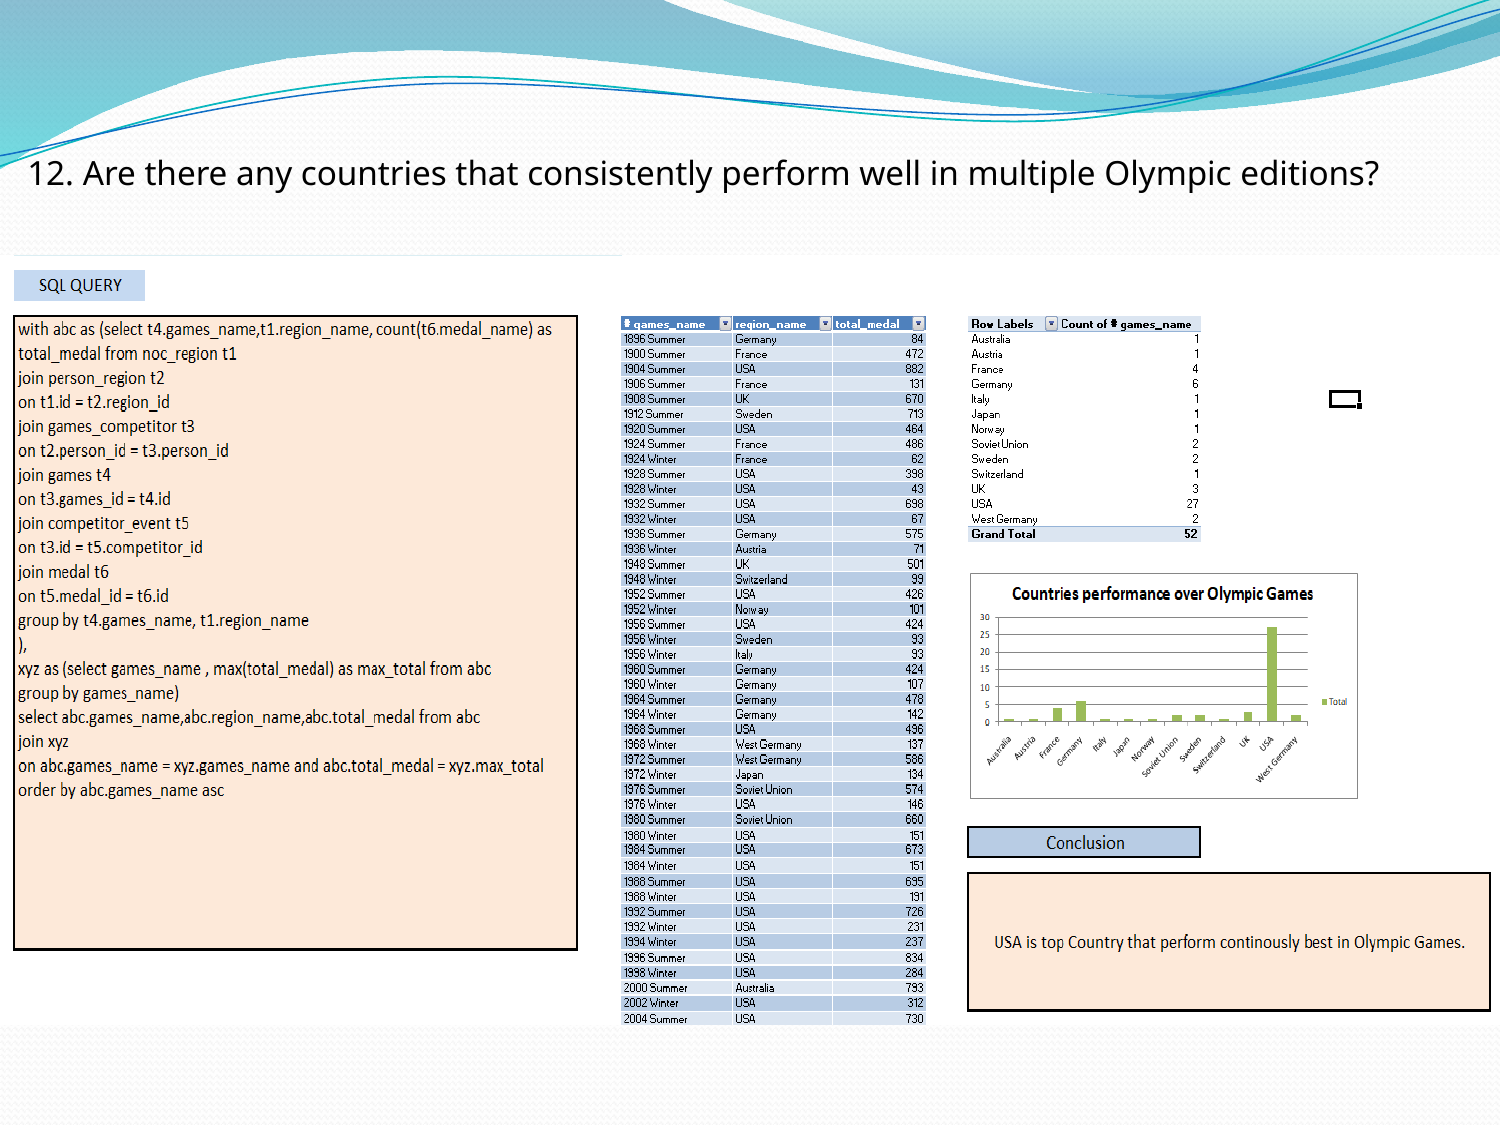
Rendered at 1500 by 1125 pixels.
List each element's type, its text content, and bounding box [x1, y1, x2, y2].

text_box 12. Are there any countries that consistently perform well in multiple Olympic editions? [12, 144, 1400, 200]
picture [0, 255, 1500, 1026]
